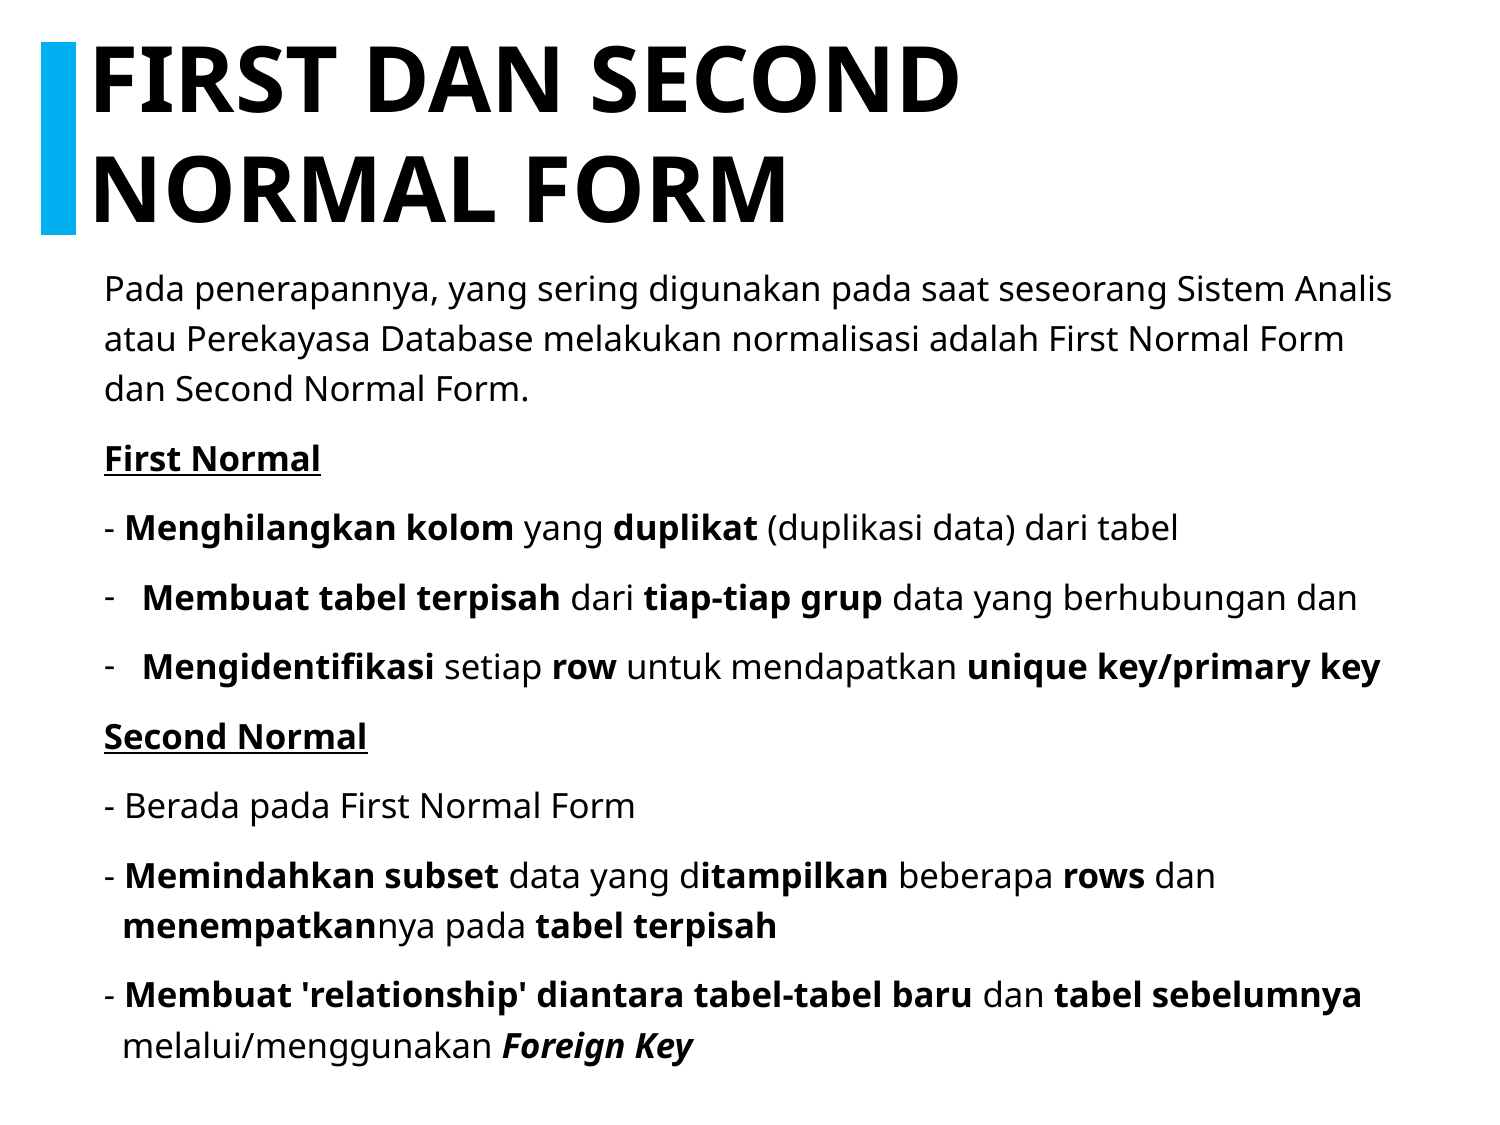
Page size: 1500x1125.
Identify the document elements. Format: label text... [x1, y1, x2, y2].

list Pada penerapannya, yang sering digunakan pada saat seseorang Sistem Analis atau Perekayasa Database melakukan normalisasi adalah First Normal Form dan Second Normal Form. First Normal - Menghilangkan kolom yang duplikat (duplikasi data) dari tabel Membuat tabel terpisah dari tiap-tiap grup data yang berhubungan dan Mengidentifikasi setiap row untuk mendapatkan unique key/primary key Second Normal - Berada pada First Normal Form - Memindahkan subset data yang ditampilkan beberapa rows dan menempatkannya pada tabel terpisah - Membuat 'relationship' diantara tabel-tabel baru dan tabel sebelumnya melalui/menggunakan Foreign Key [88, 250, 1413, 1089]
text_box FIRST DAN SECOND NORMAL FORM [88, 49, 1327, 213]
